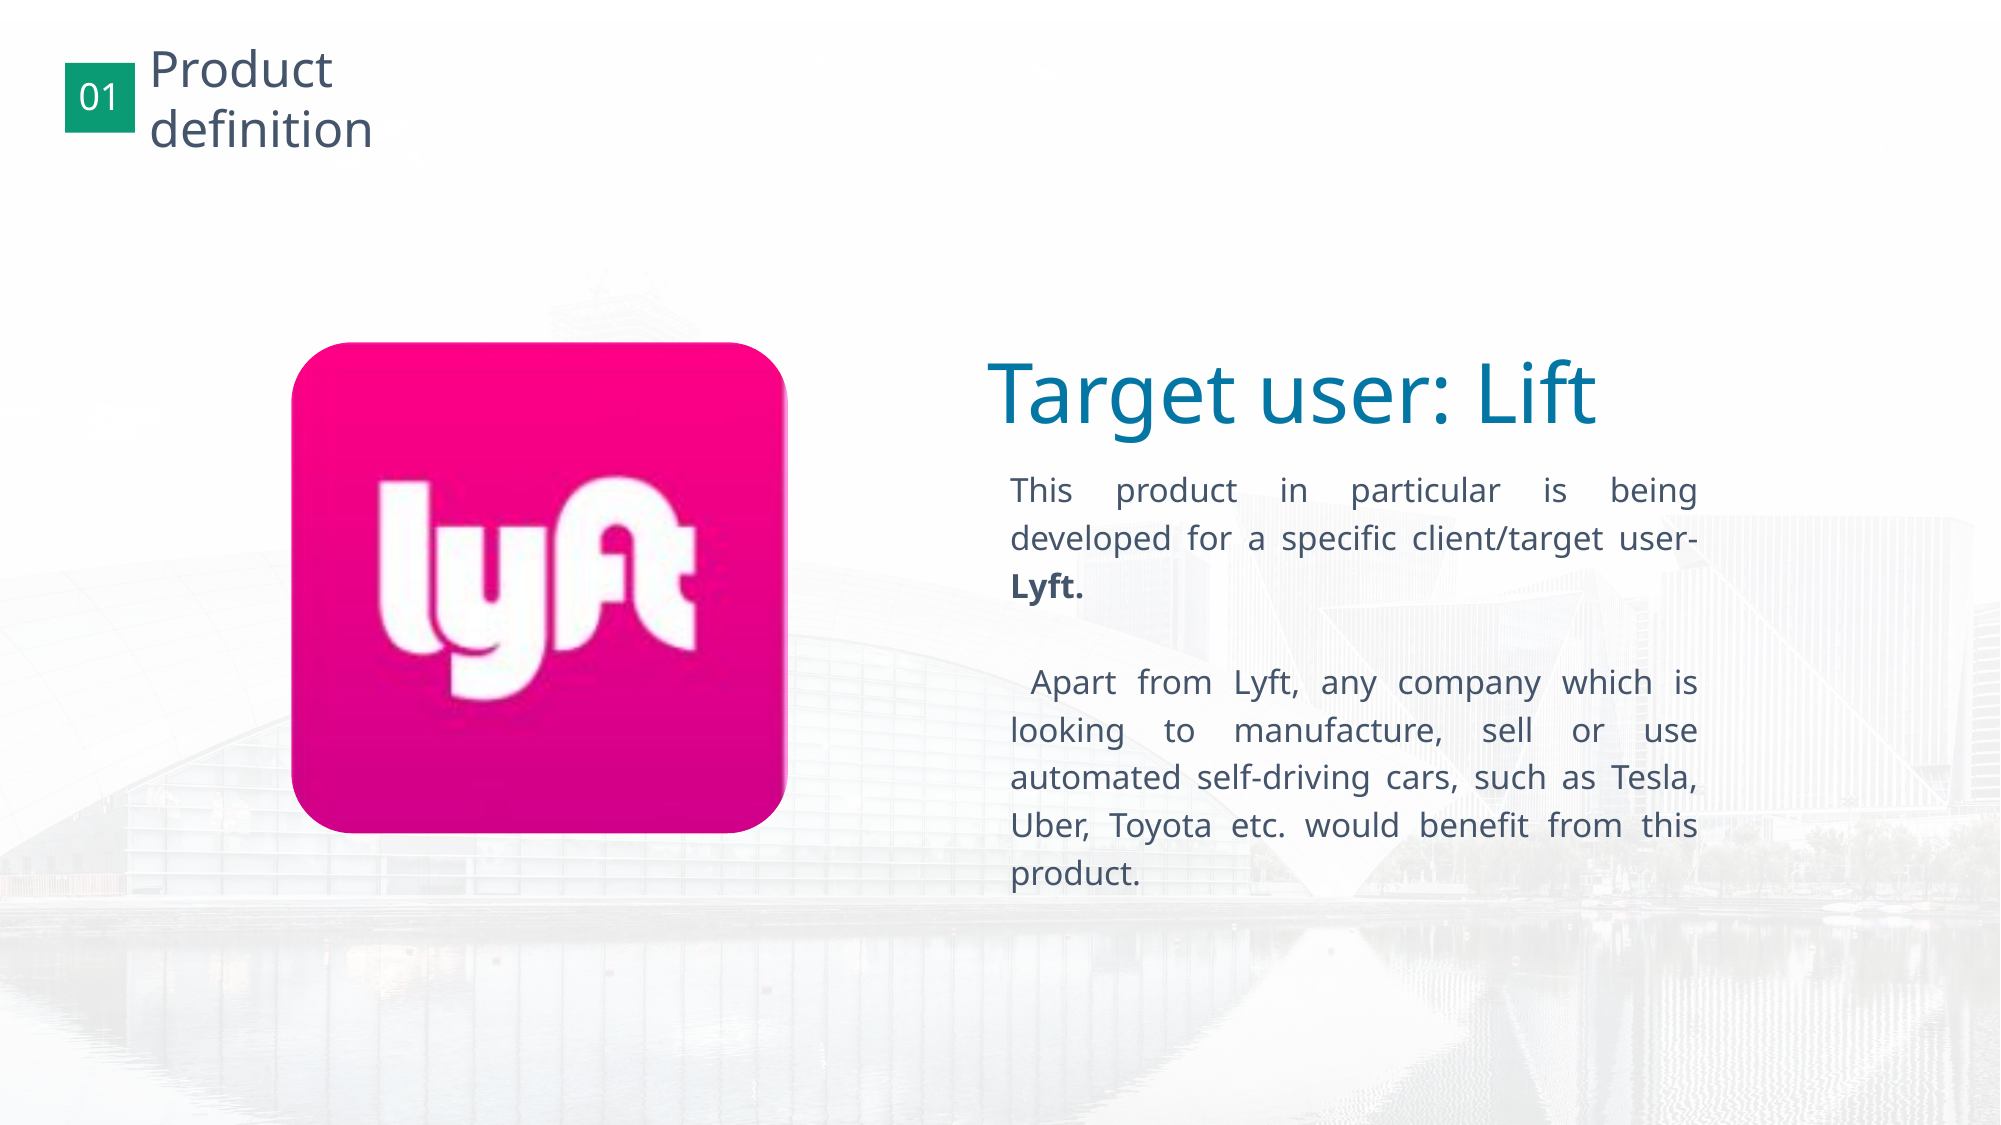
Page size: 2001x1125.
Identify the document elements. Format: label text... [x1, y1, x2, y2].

title Product definition [135, 67, 556, 129]
list 01 [65, 62, 135, 133]
picture [291, 342, 788, 834]
text_box Target user: Lift [973, 332, 1614, 448]
text_box This product in particular is being developed for a specific client/target user- Lyft. Apart from Lyft, any company which is looking to manufacture, sell or use automated self-driving cars, such as Tesla, Uber, Toyota etc. would benefit from this product. [995, 453, 1715, 900]
